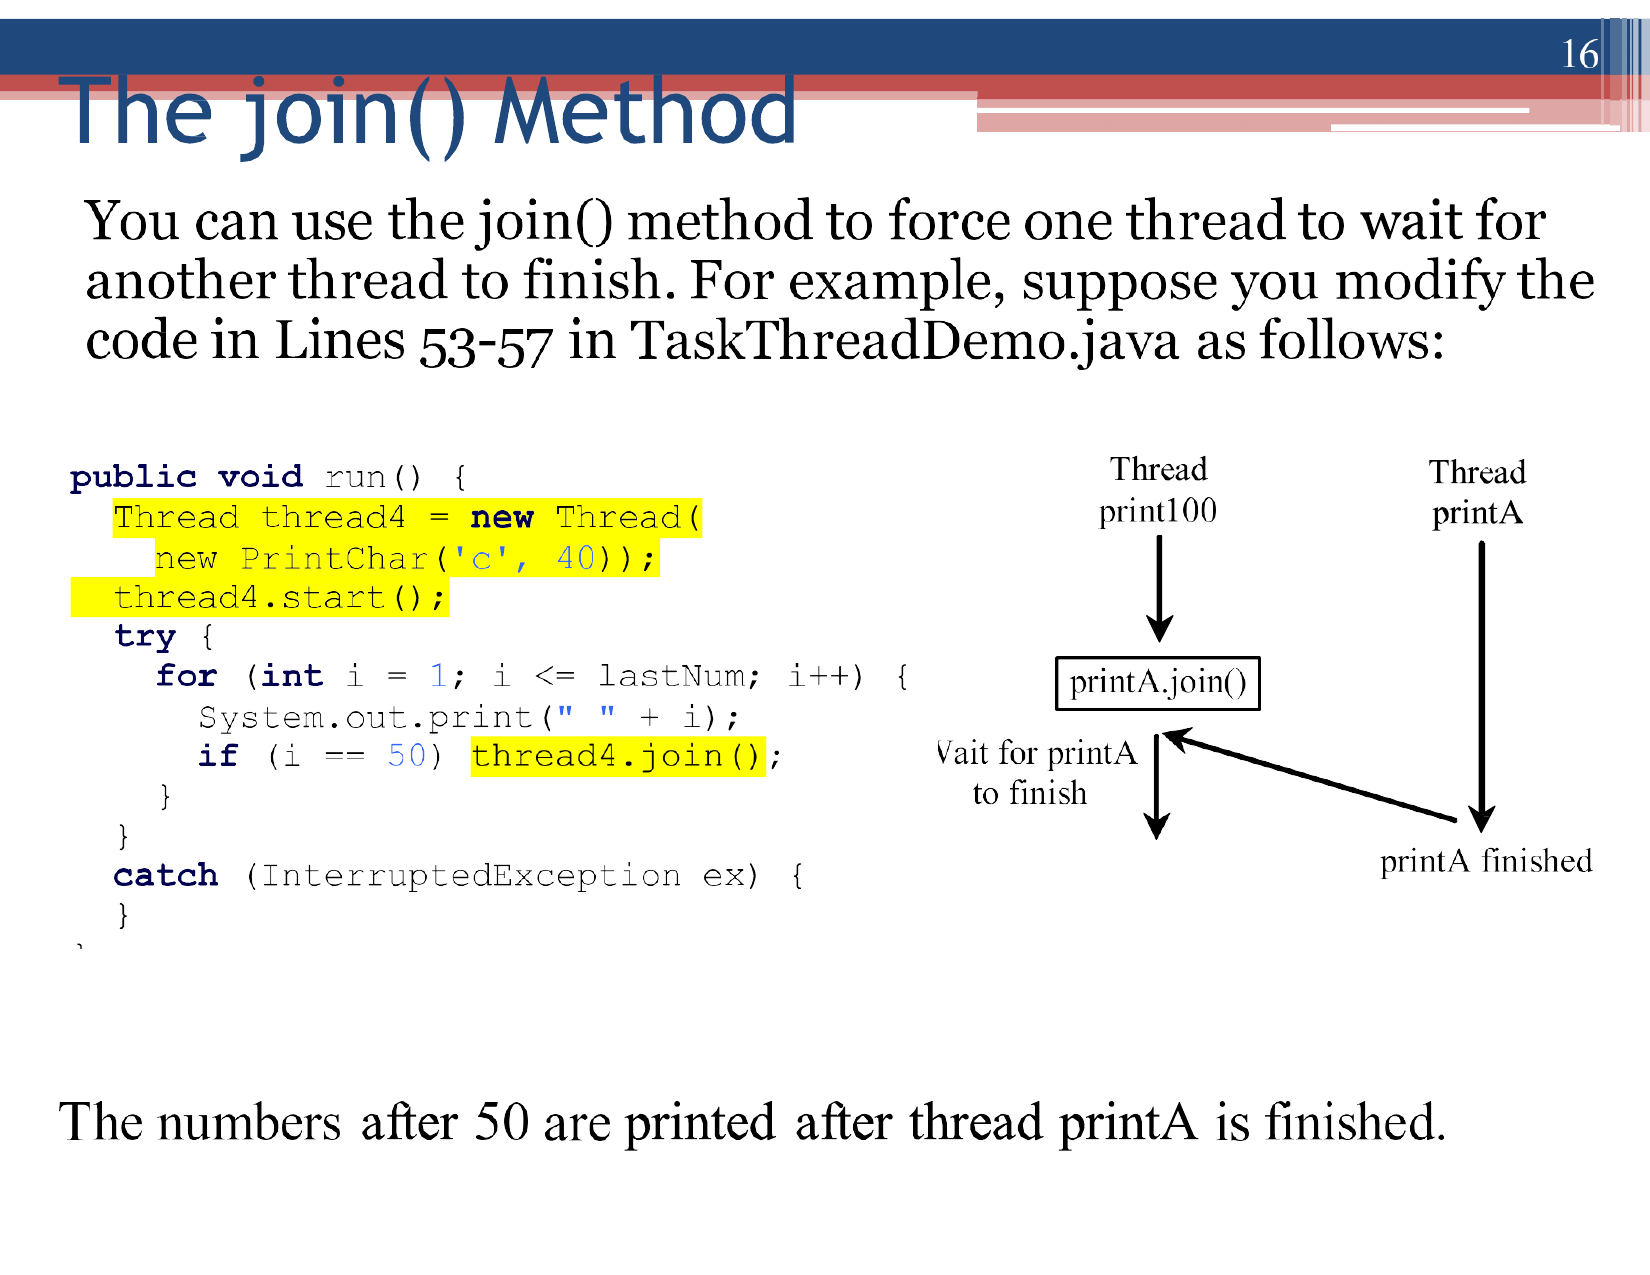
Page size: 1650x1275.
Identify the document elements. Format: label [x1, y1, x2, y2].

text_box [562, 93, 608, 144]
text_box [727, 1113, 749, 1141]
text_box [1025, 211, 1113, 240]
text_box [1476, 197, 1547, 240]
text_box [1105, 1113, 1118, 1140]
picture [128, 92, 415, 100]
text_box [1449, 507, 1470, 524]
text_box [993, 1113, 1016, 1140]
text_box [59, 1100, 143, 1141]
picture [357, 330, 405, 359]
text_box [1131, 455, 1160, 480]
text_box [651, 1113, 712, 1140]
text_box [1429, 460, 1449, 484]
text_box [356, 93, 395, 143]
text_box [87, 316, 197, 359]
picture [195, 211, 279, 240]
text_box [653, 74, 692, 143]
text_box [1108, 1101, 1115, 1107]
picture [87, 256, 276, 300]
text_box [1118, 1113, 1146, 1140]
text_box [418, 1113, 440, 1141]
text_box [751, 74, 794, 144]
text_box [624, 1113, 651, 1151]
text_box [211, 317, 259, 359]
text_box [1488, 499, 1524, 524]
picture [157, 1100, 341, 1141]
text_box [253, 76, 265, 87]
picture [826, 204, 873, 240]
text_box [1085, 1113, 1104, 1140]
text_box [333, 76, 345, 87]
text_box [276, 93, 321, 144]
text_box [1098, 496, 1217, 643]
text_box [1444, 204, 1463, 240]
picture [1126, 197, 1286, 240]
text_box [444, 76, 464, 163]
text_box [1429, 212, 1443, 239]
text_box [1432, 507, 1449, 531]
text_box [118, 74, 157, 143]
text_box [479, 329, 553, 368]
picture [0, 92, 79, 100]
picture [422, 92, 451, 100]
text_box [796, 1113, 819, 1140]
text_box [387, 1101, 417, 1140]
text_box [440, 1113, 459, 1140]
text_box [58, 76, 111, 143]
text_box [327, 94, 343, 143]
text_box [1215, 1100, 1249, 1141]
text_box [166, 93, 212, 144]
text_box [874, 1113, 893, 1140]
text_box [1450, 459, 1480, 484]
text_box [240, 94, 265, 162]
text_box [970, 1113, 991, 1141]
text_box [614, 80, 646, 144]
text_box [1432, 198, 1440, 206]
picture [89, 92, 118, 100]
text_box [63, 450, 939, 956]
text_box [476, 1101, 528, 1141]
text_box [701, 93, 746, 144]
text_box [1480, 467, 1509, 484]
text_box [909, 1106, 925, 1140]
picture [545, 1113, 610, 1141]
text_box [410, 76, 430, 163]
picture [1054, 656, 1261, 711]
text_box [419, 328, 475, 368]
text_box [821, 1101, 852, 1140]
picture [517, 92, 536, 100]
text_box [1471, 507, 1489, 524]
text_box [1510, 459, 1527, 484]
text_box [1402, 211, 1427, 240]
text_box [1360, 212, 1402, 240]
text_box [750, 1101, 776, 1141]
text_box [1161, 455, 1208, 481]
text_box [1517, 256, 1594, 300]
picture [629, 92, 653, 100]
text_box [275, 317, 355, 359]
picture [288, 197, 1506, 370]
picture [1265, 1100, 1444, 1141]
text_box [924, 1101, 969, 1140]
picture [1297, 204, 1344, 240]
picture [459, 92, 504, 100]
text_box [711, 1106, 726, 1140]
picture [663, 92, 785, 100]
picture [794, 18, 1650, 132]
text_box [889, 197, 1010, 240]
text_box [568, 317, 616, 359]
text_box [362, 1113, 385, 1140]
text_box [1145, 1106, 1161, 1140]
text_box [1017, 1101, 1044, 1141]
text_box [1563, 38, 1598, 68]
picture [939, 727, 1593, 879]
text_box [852, 1113, 874, 1141]
text_box [494, 76, 559, 144]
text_box [84, 200, 179, 240]
text_box [1110, 457, 1130, 480]
picture [549, 92, 620, 100]
text_box [1467, 539, 1496, 834]
text_box [1058, 1113, 1085, 1151]
text_box [1160, 1102, 1199, 1140]
